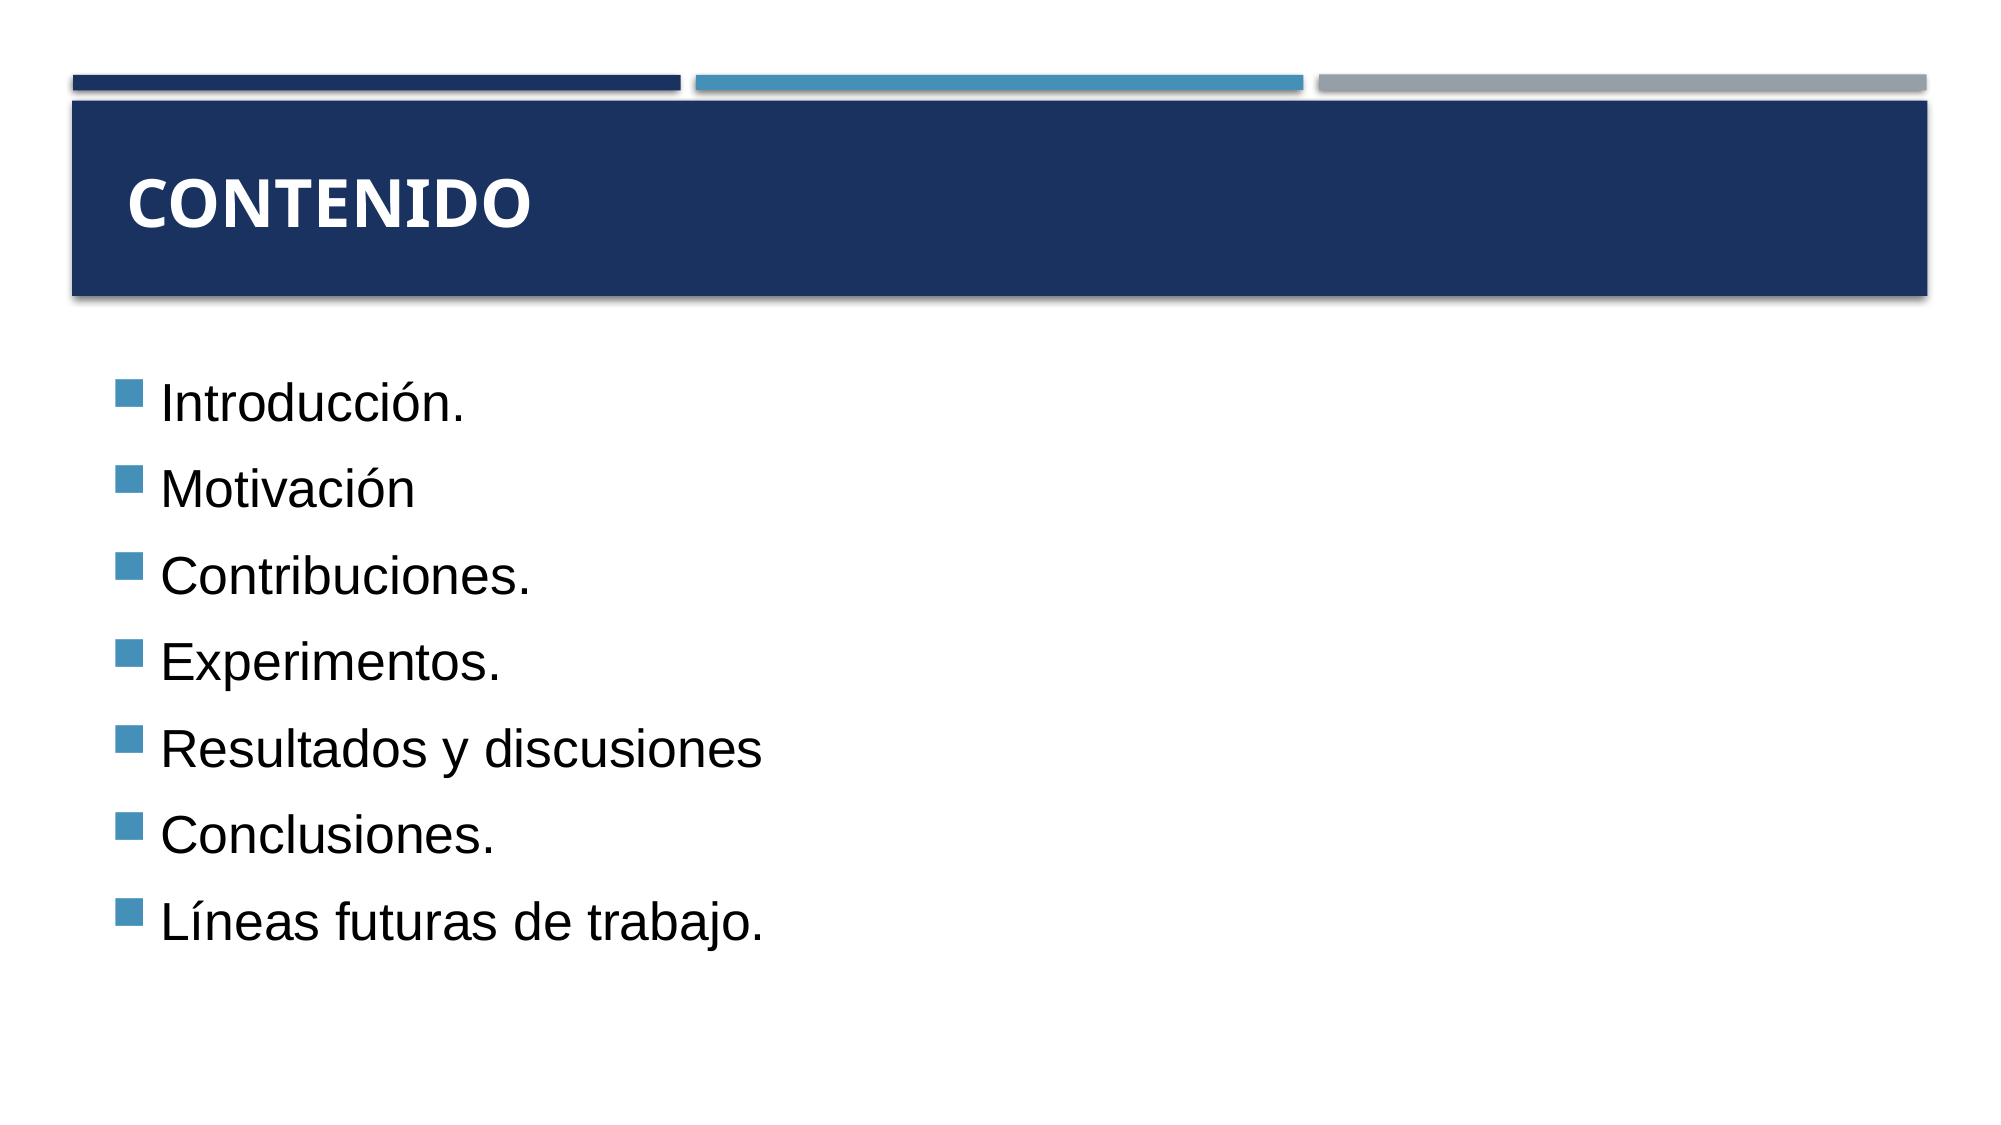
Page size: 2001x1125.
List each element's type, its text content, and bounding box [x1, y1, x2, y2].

list Introducción. Motivación Contribuciones. Experimentos. Resultados y discusiones Conclusiones. Líneas futuras de trabajo. [95, 357, 1905, 962]
title Contenido [111, 144, 683, 249]
